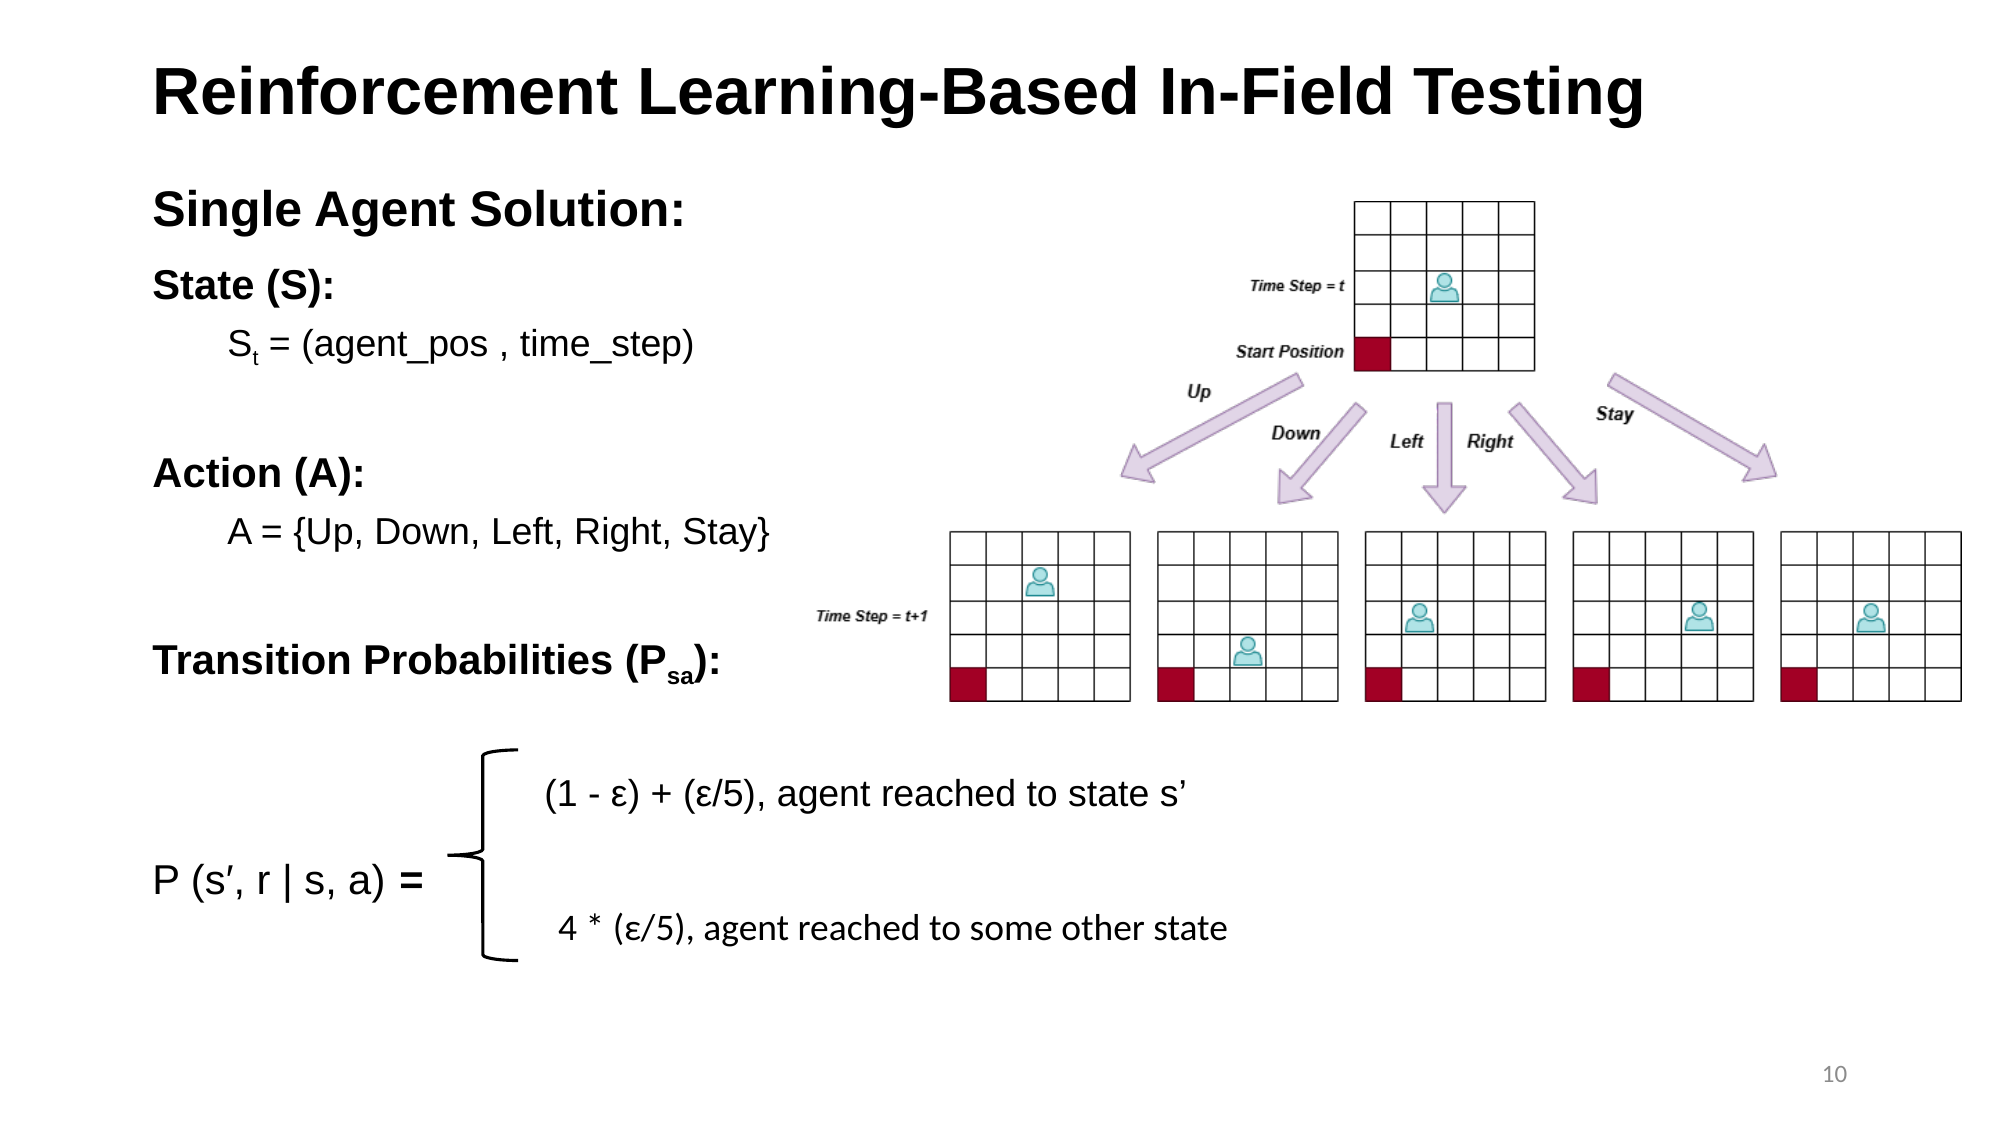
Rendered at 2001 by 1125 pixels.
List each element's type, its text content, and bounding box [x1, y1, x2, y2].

list Single Agent Solution: State (S): St​ = (agent_pos , time_step) Action (A): A = {Up, Down, Left, Right, Stay} Transition Probabilities (Psa): P (s′, r | s, a) = [137, 175, 1092, 1125]
text_box (1 - ε) + (ε/5), agent reached to state s’ [529, 761, 1203, 822]
text_box 4 * (ε/5), agent reached to some other state [543, 895, 1244, 956]
text_box [447, 748, 519, 963]
picture [807, 201, 1962, 702]
slide_number 10 [1412, 1042, 1863, 1103]
title Reinforcement Learning-Based In-Field Testing [137, 35, 1863, 152]
